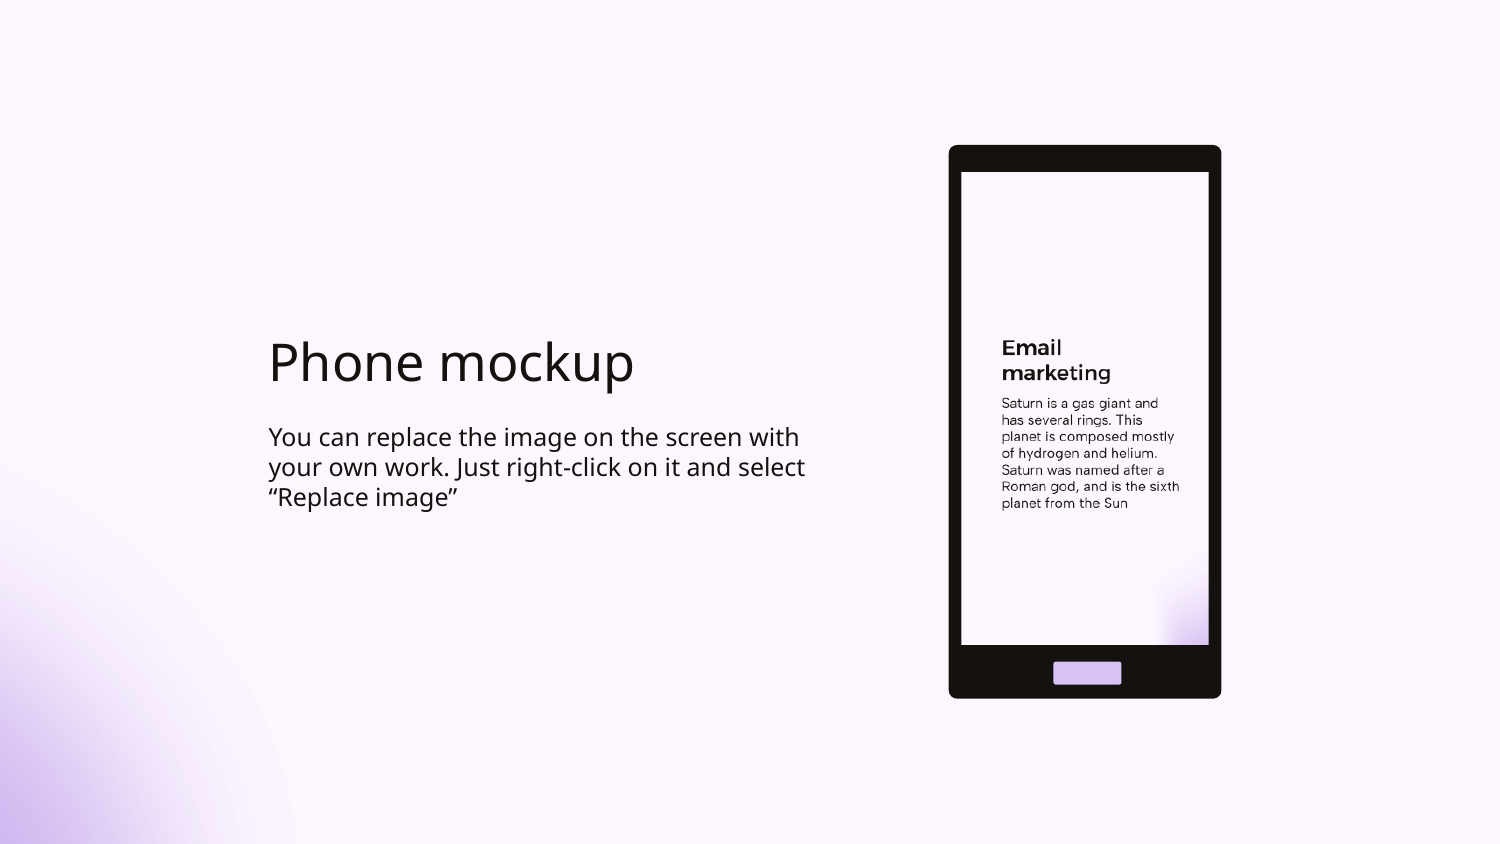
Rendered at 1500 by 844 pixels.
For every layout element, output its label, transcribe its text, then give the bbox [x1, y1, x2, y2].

picture [0, 104, 673, 844]
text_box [948, 144, 1222, 699]
list You can replace the image on the screen with your own work. Just right-click on it and select “Replace image” [253, 406, 862, 527]
title Phone mockup [253, 316, 862, 406]
picture [961, 171, 1209, 645]
